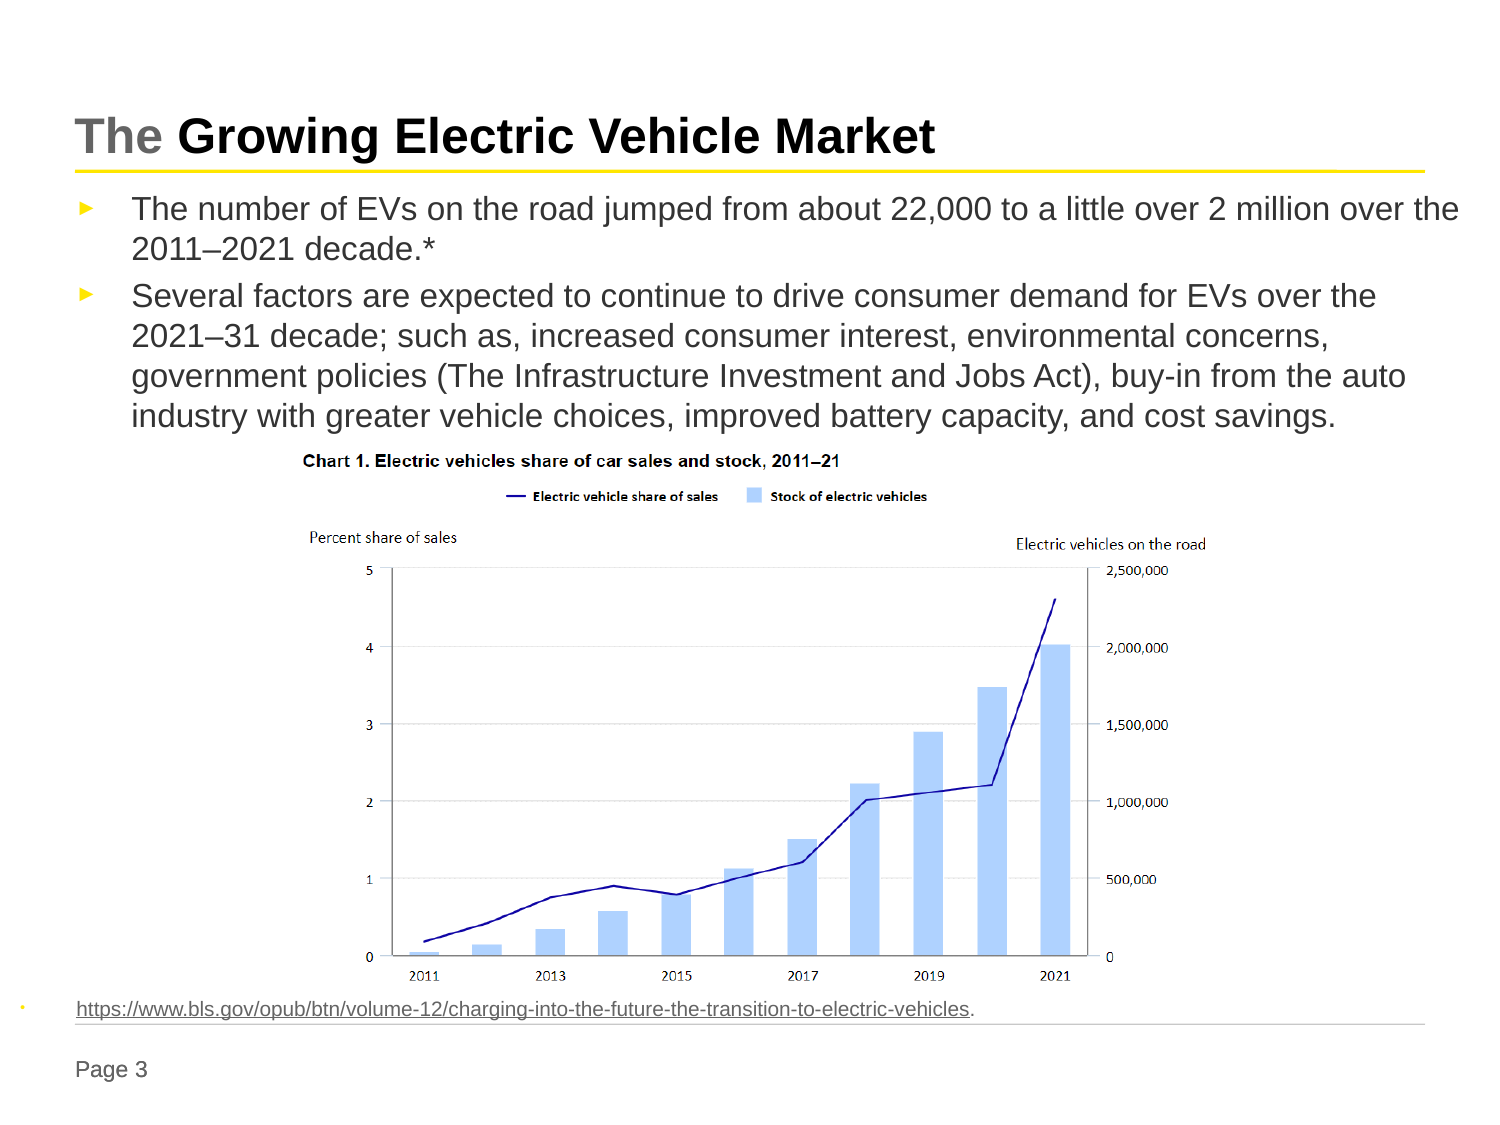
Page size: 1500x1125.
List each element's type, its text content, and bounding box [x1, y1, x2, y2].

text_box The number of EVs on the road jumped from about 22,000 to a little over 2 million over the 2011–2021 decade.* Several factors are expected to continue to drive consumer demand for EVs over the 2021–31 decade; such as, increased consumer interest, environmental concerns, government policies (The Infrastructure Investment and Jobs Act), buy-in from the auto industry with greater vehicle choices, improved battery capacity, and cost savings. [75, 187, 1475, 493]
text_box https://www.bls.gov/opub/btn/volume-12/charging-into-the-future-the-transition-to-electric-vehicles. [20, 966, 1398, 1030]
title The Growing Electric Vehicle Market [74, 112, 1425, 202]
picture [292, 440, 1208, 987]
